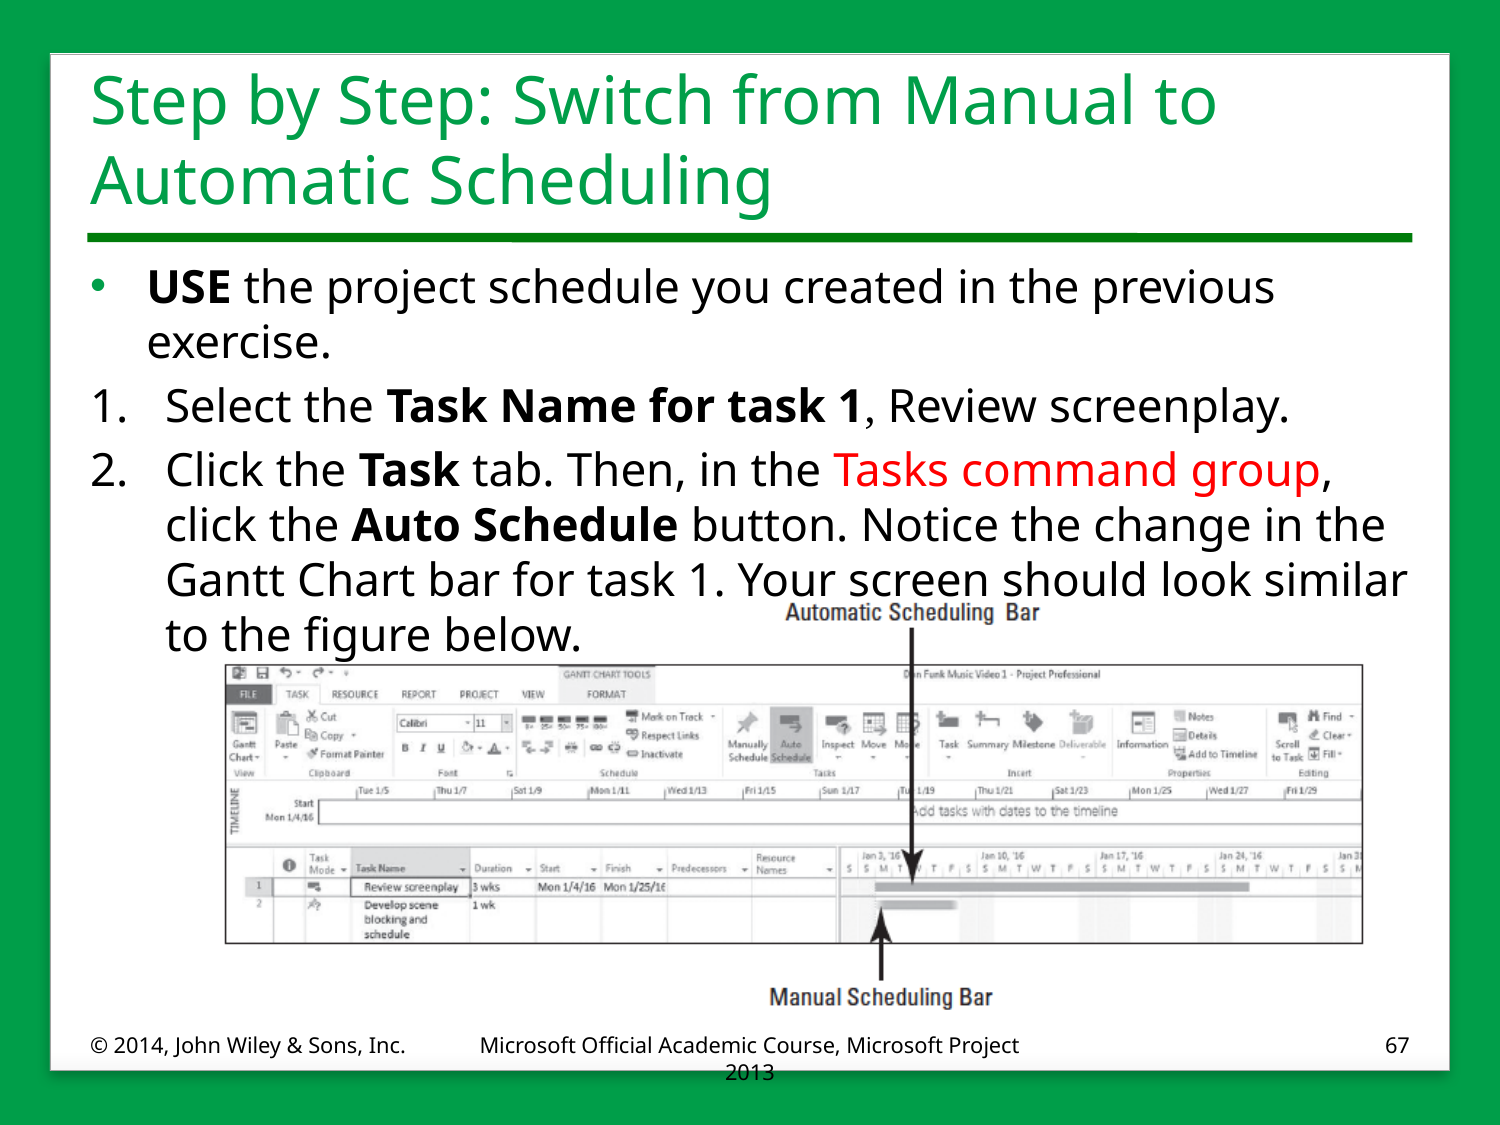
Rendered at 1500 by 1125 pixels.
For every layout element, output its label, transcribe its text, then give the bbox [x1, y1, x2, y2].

slide_number © 2014, John Wiley & Sons, Inc. [74, 1024, 426, 1103]
list USE the project schedule you created in the previous exercise. 1. Select the Task Name for task 1, Review screenplay. 2. Click the Task tab. Then, in the Tasks command group, click the Auto Schedule button. Notice the change in the Gantt Chart bar for task 1. Your screen should look similar to the figure below. [75, 249, 1425, 1063]
footer Microsoft Official Academic Course, Microsoft Project 2013 [449, 1063, 1051, 1103]
slide_number 67 [1074, 1024, 1426, 1103]
picture [212, 574, 1376, 1026]
title Step by Step: Switch from Manual to Automatic Scheduling [74, 74, 1426, 226]
